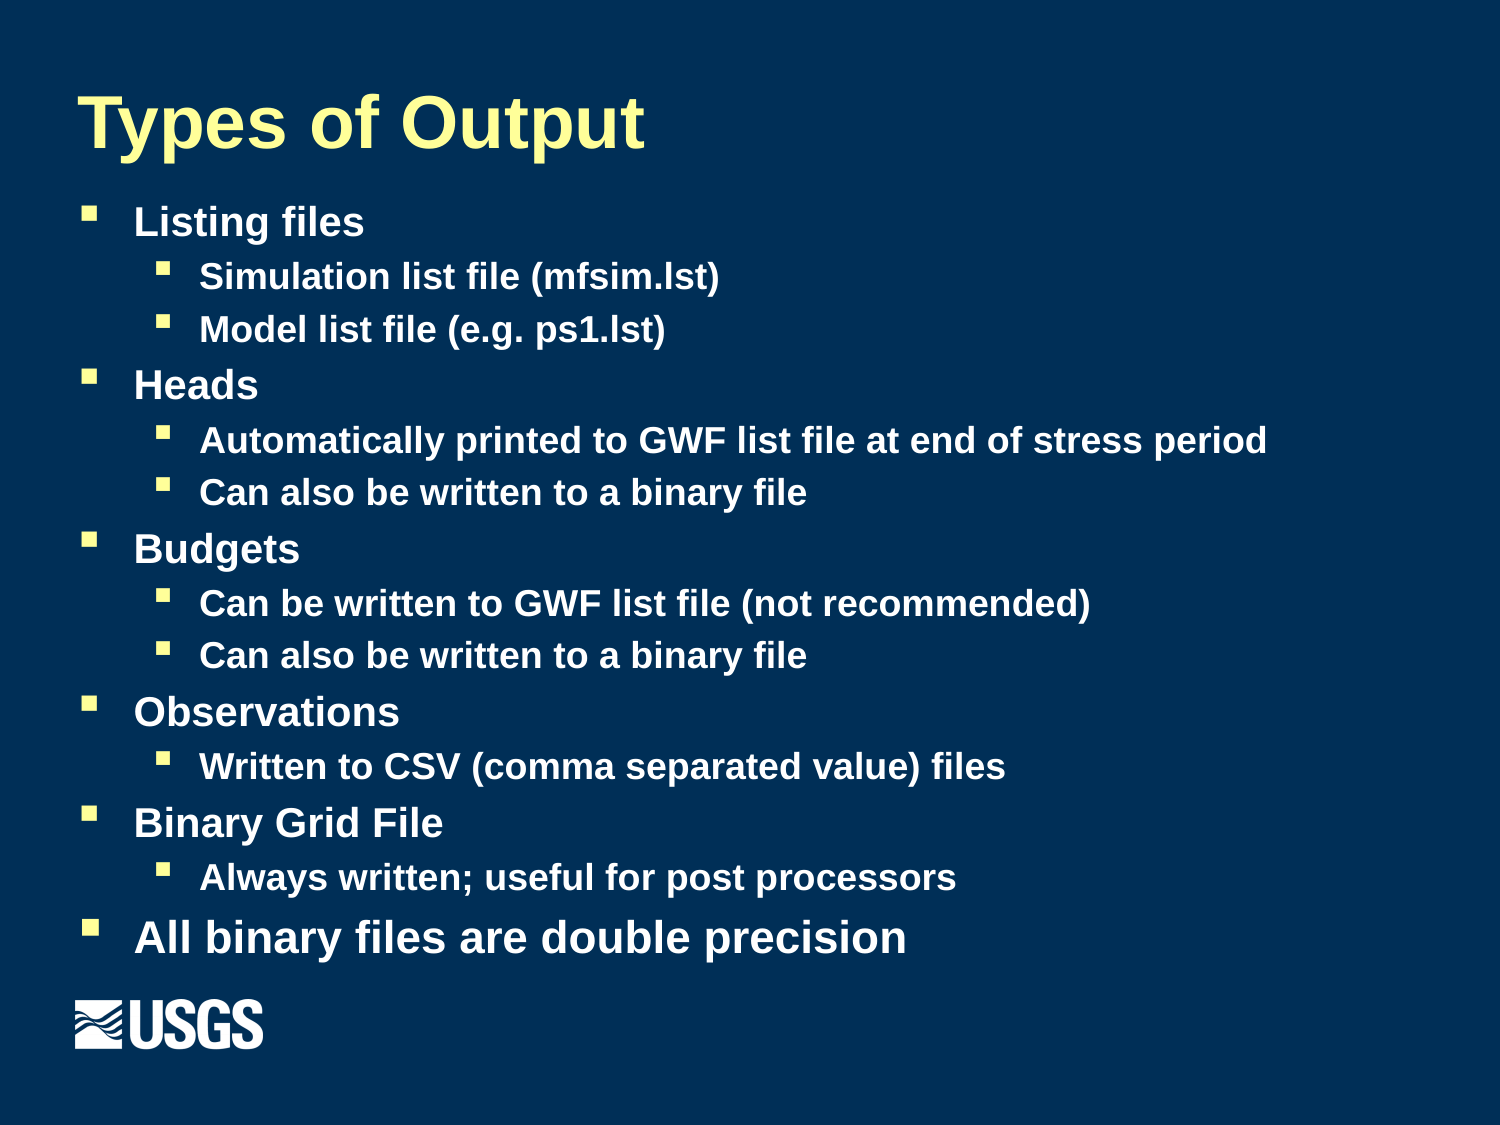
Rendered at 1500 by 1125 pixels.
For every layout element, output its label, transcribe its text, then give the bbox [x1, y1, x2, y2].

list Listing files Simulation list file (mfsim.lst) Model list file (e.g. ps1.lst) Heads Automatically printed to GWF list file at end of stress period Can also be written to a binary file Budgets Can be written to GWF list file (not recommended) Can also be written to a binary file Observations Written to CSV (comma separated value) files Binary Grid File Always written; useful for post processors All binary files are double precision [62, 187, 1425, 925]
title Types of Output [62, 24, 1425, 187]
